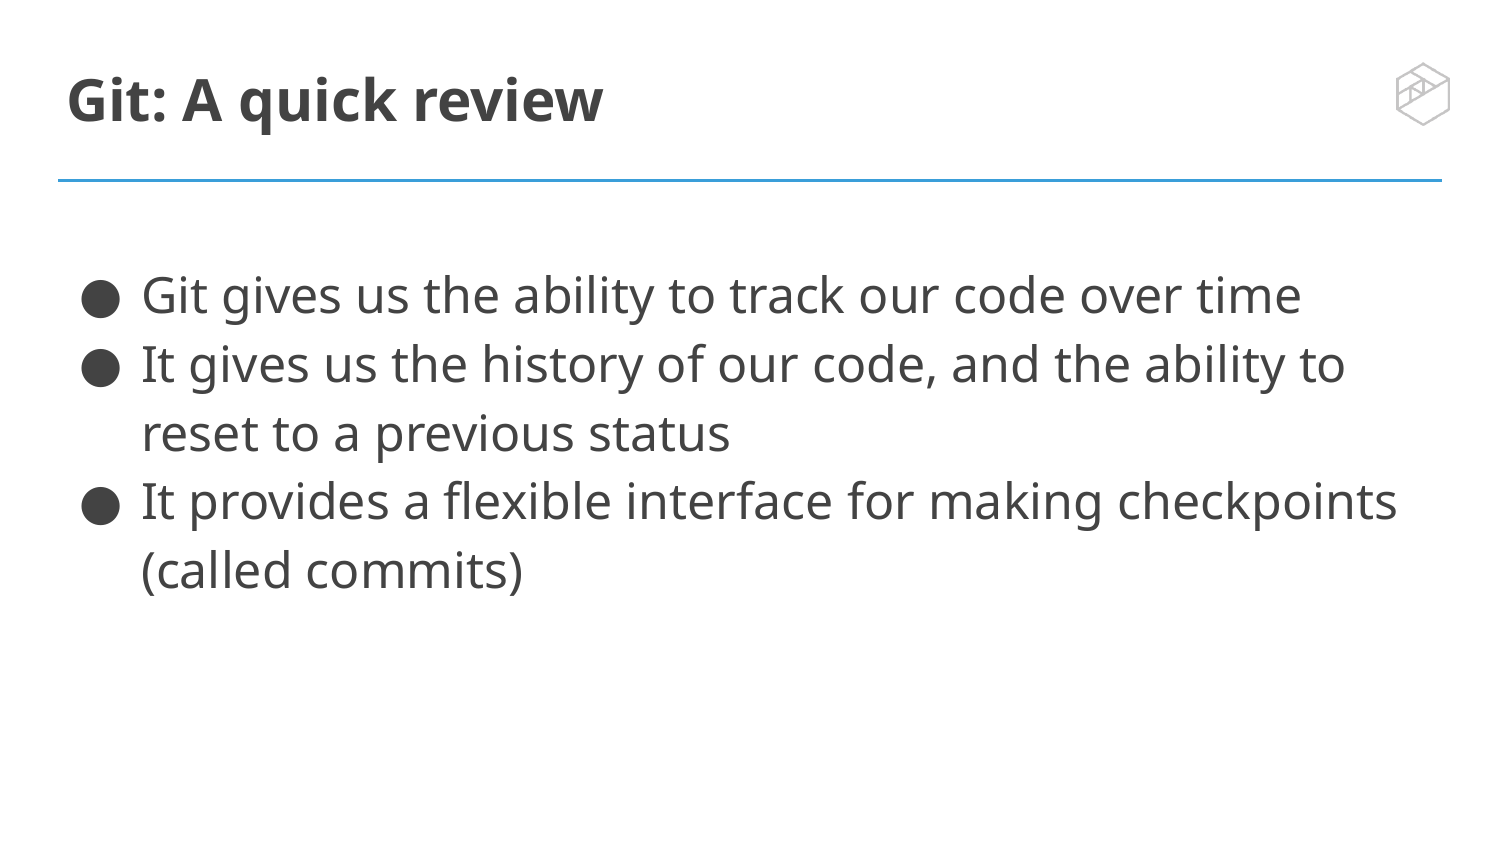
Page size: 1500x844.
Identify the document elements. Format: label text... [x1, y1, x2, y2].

picture [1396, 62, 1451, 126]
list Git gives us the ability to track our code over time It gives us the history of our code, and the ability to reset to a previous status It provides a flexible interface for making checkpoints (called commits) [51, 239, 1449, 675]
title Git: A quick review [51, 48, 1135, 142]
